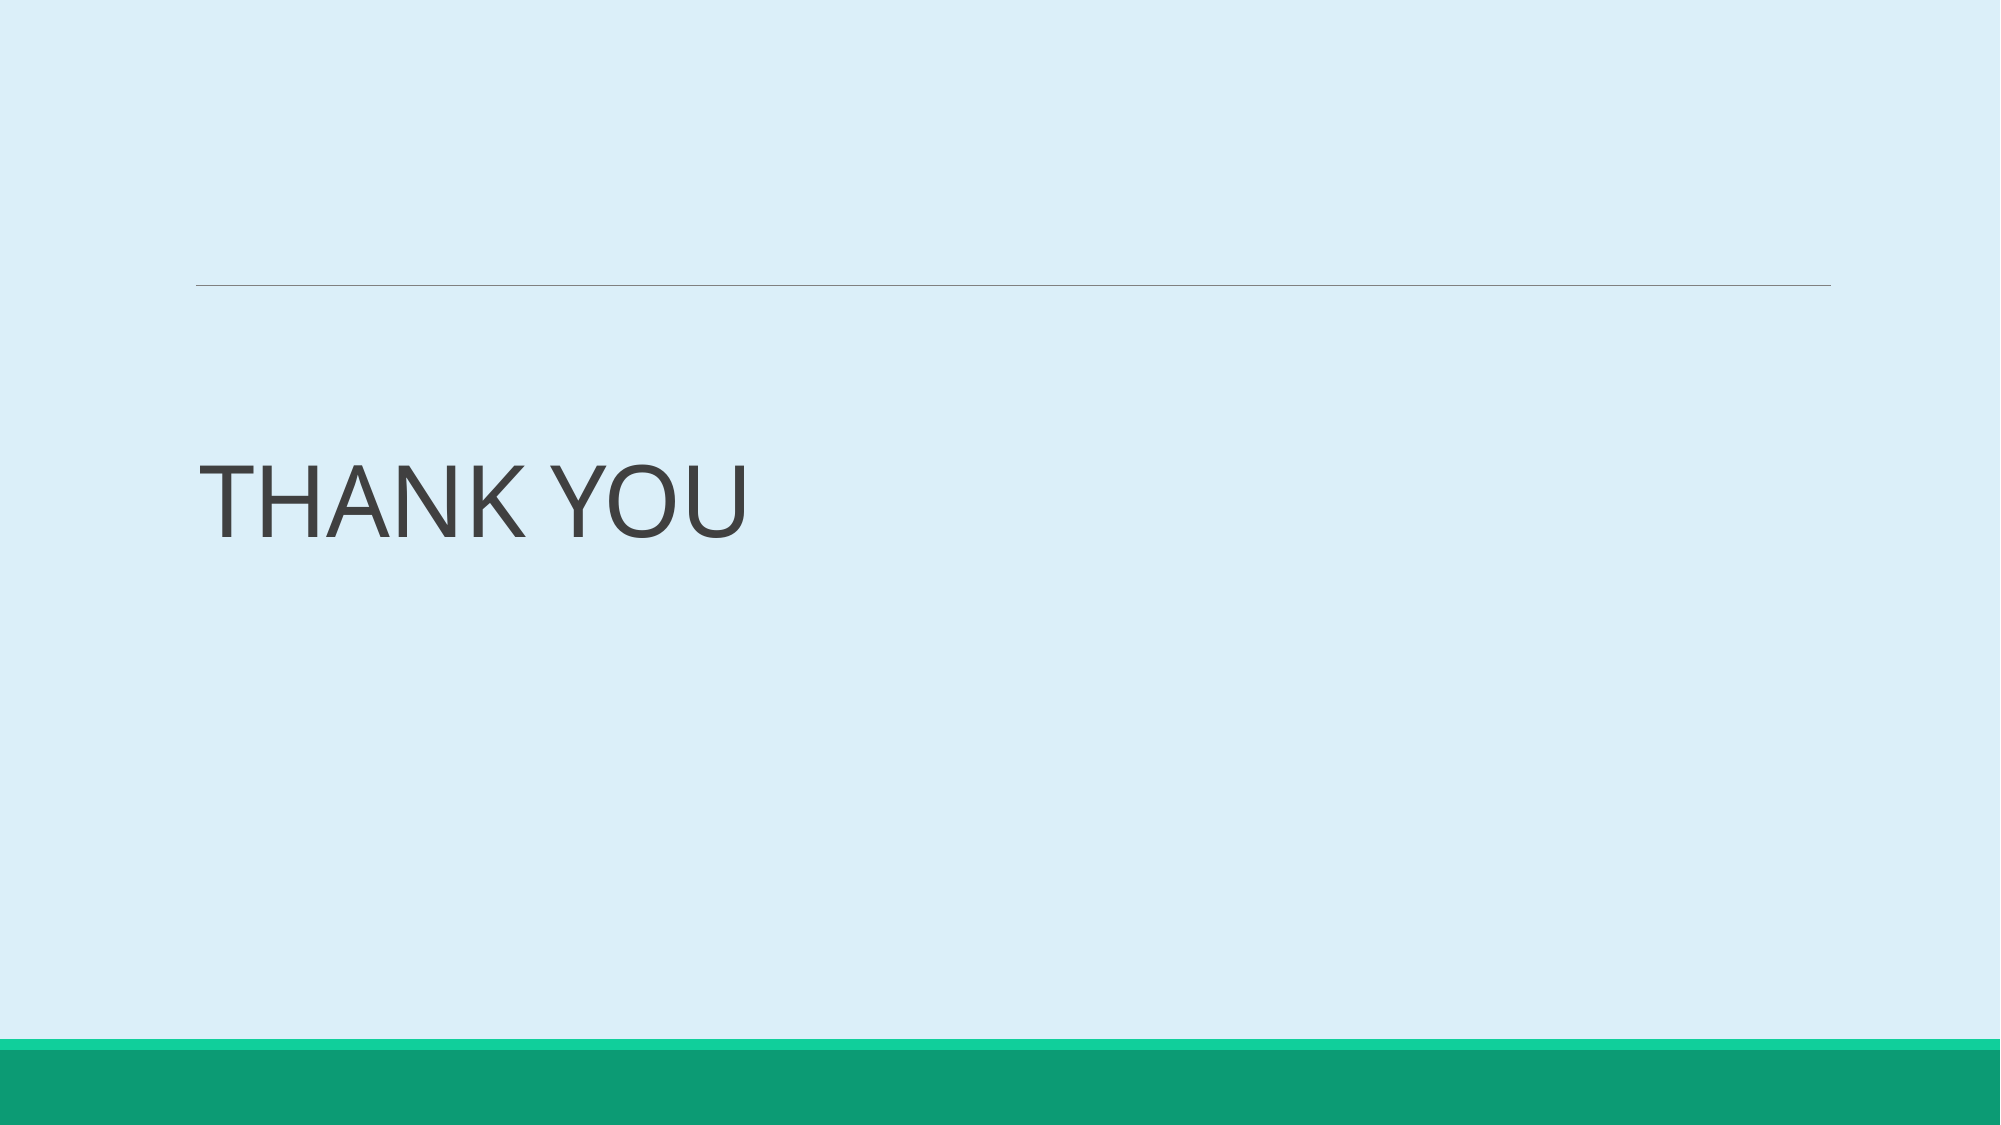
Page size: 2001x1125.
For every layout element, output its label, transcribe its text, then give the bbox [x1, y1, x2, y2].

title THANK YOU [184, 327, 1835, 566]
